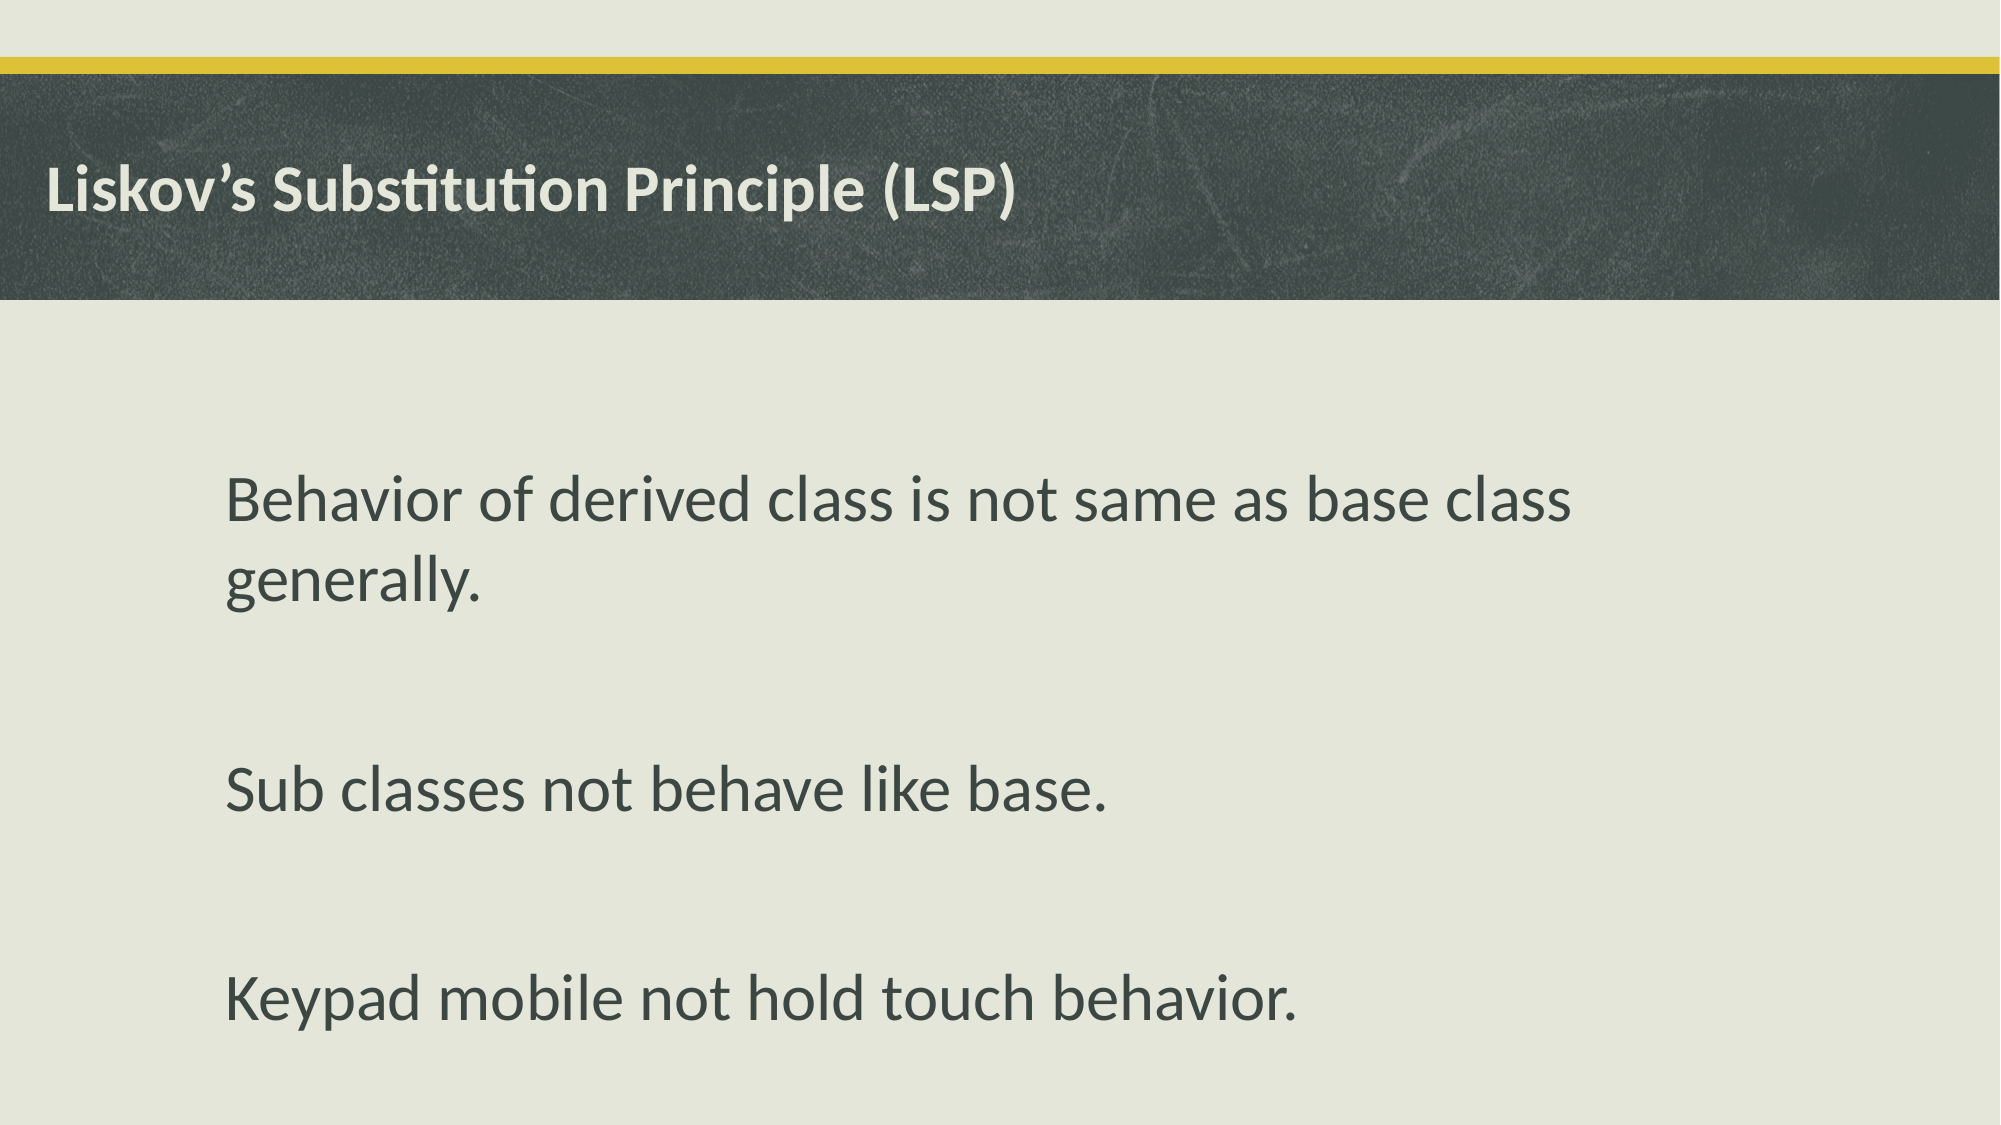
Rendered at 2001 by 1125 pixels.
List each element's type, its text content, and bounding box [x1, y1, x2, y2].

list Behavior of derived class is not same as base class generally. Sub classes not behave like base. Keypad mobile not hold touch behavior. [210, 447, 1790, 1049]
title Liskov’s Substitution Principle (LSP) [31, 76, 1612, 300]
picture [0, 74, 2000, 300]
